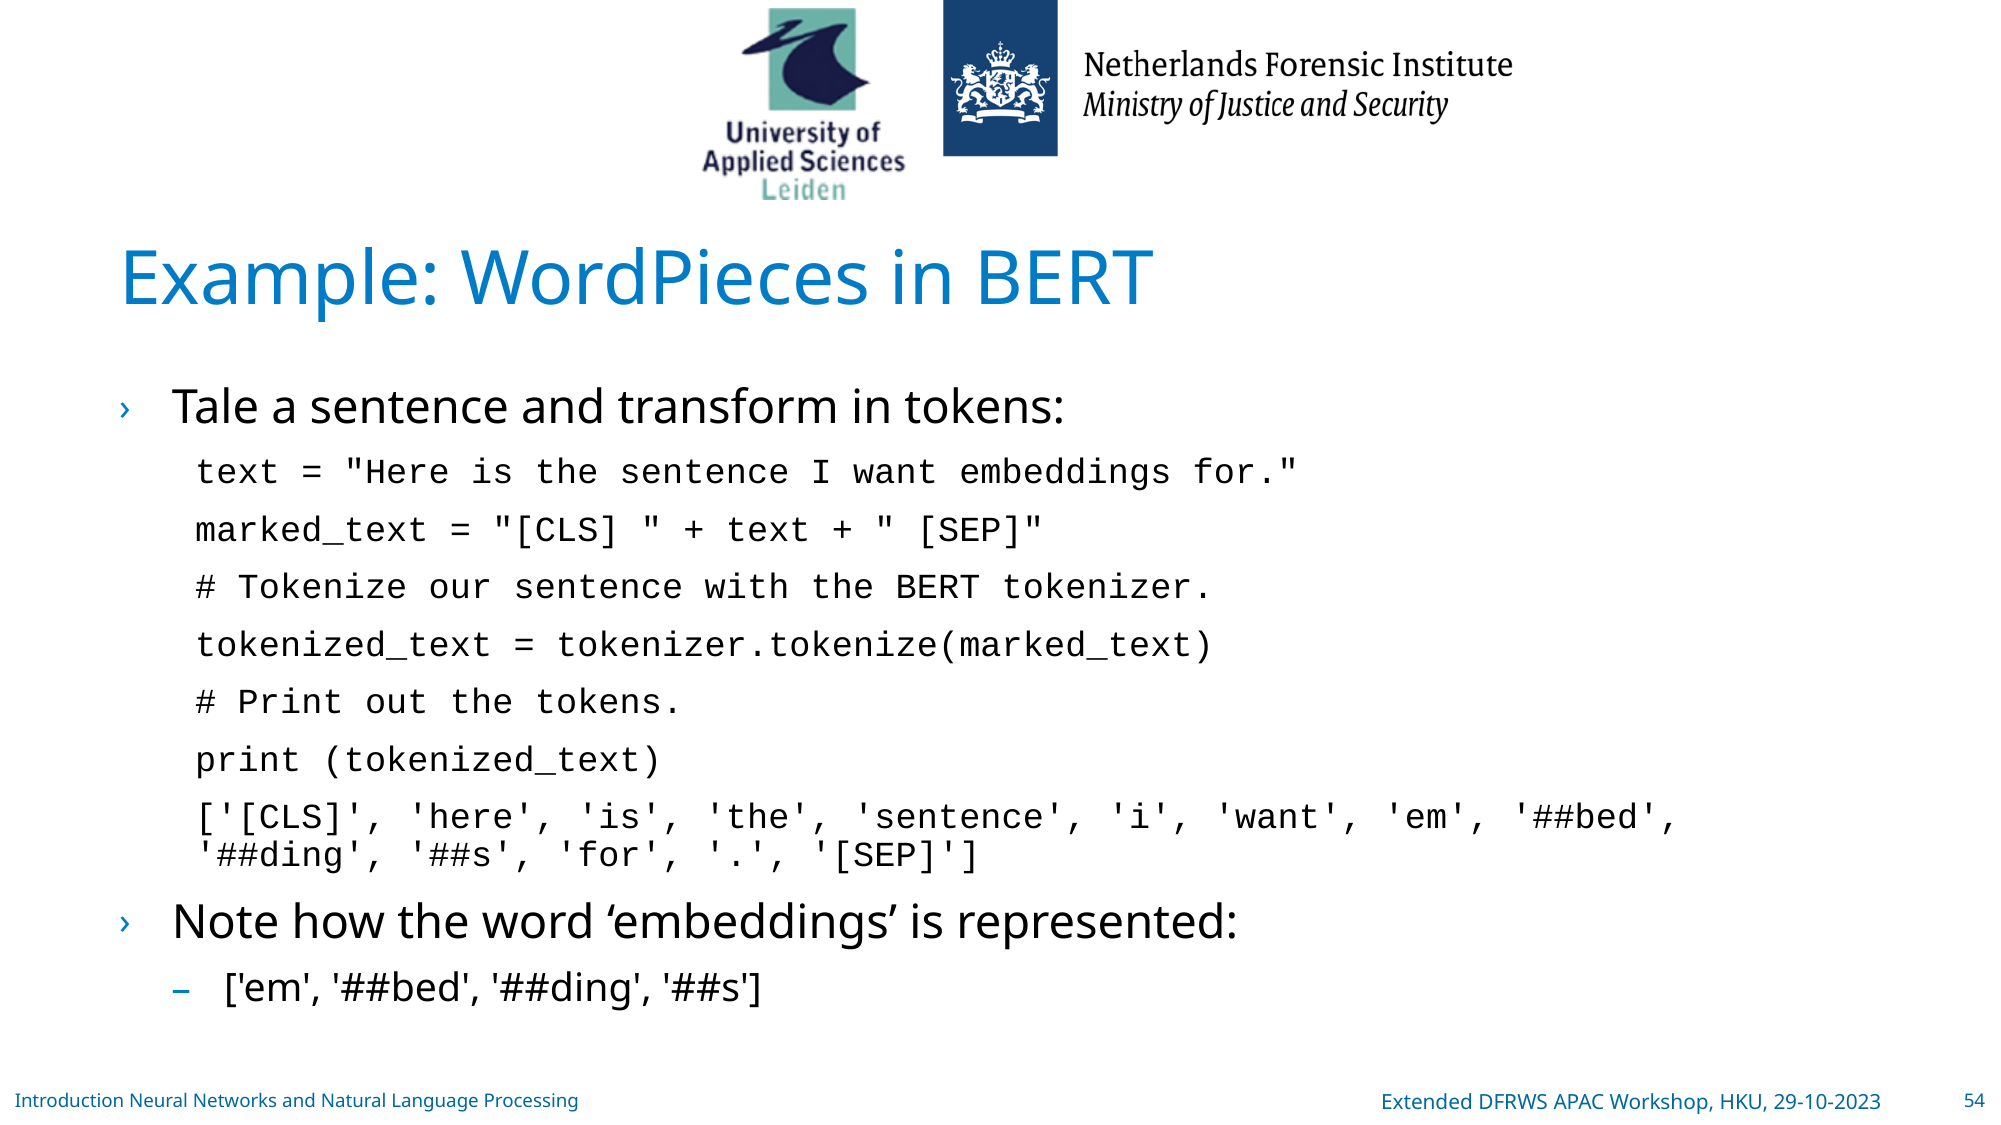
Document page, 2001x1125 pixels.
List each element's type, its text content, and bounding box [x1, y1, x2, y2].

picture [0, 0, 2001, 228]
footer Introduction Neural Networks and Natural Language Processing [0, 1081, 1067, 1125]
title Example: WordPieces in BERT [104, 172, 1897, 329]
list Tale a sentence and transform in tokens: text = "Here is the sentence I want embeddings for." marked_text = "[CLS] " + text + " [SEP]" # Tokenize our sentence with the BERT tokenizer. tokenized_text = tokenizer.tokenize(marked_text) # Print out the tokens. print (tokenized_text) ['[CLS]', 'here', 'is', 'the', 'sentence', 'i', 'want', 'em', '##bed', '##ding', '##s', 'for', '.', '[SEP]'] Note how the word ‘embeddings’ is represented: ['em', '##bed', '##ding', '##s'] [104, 375, 1897, 1021]
slide_number 54 [1895, 1081, 2000, 1125]
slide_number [1172, 1081, 1895, 1125]
